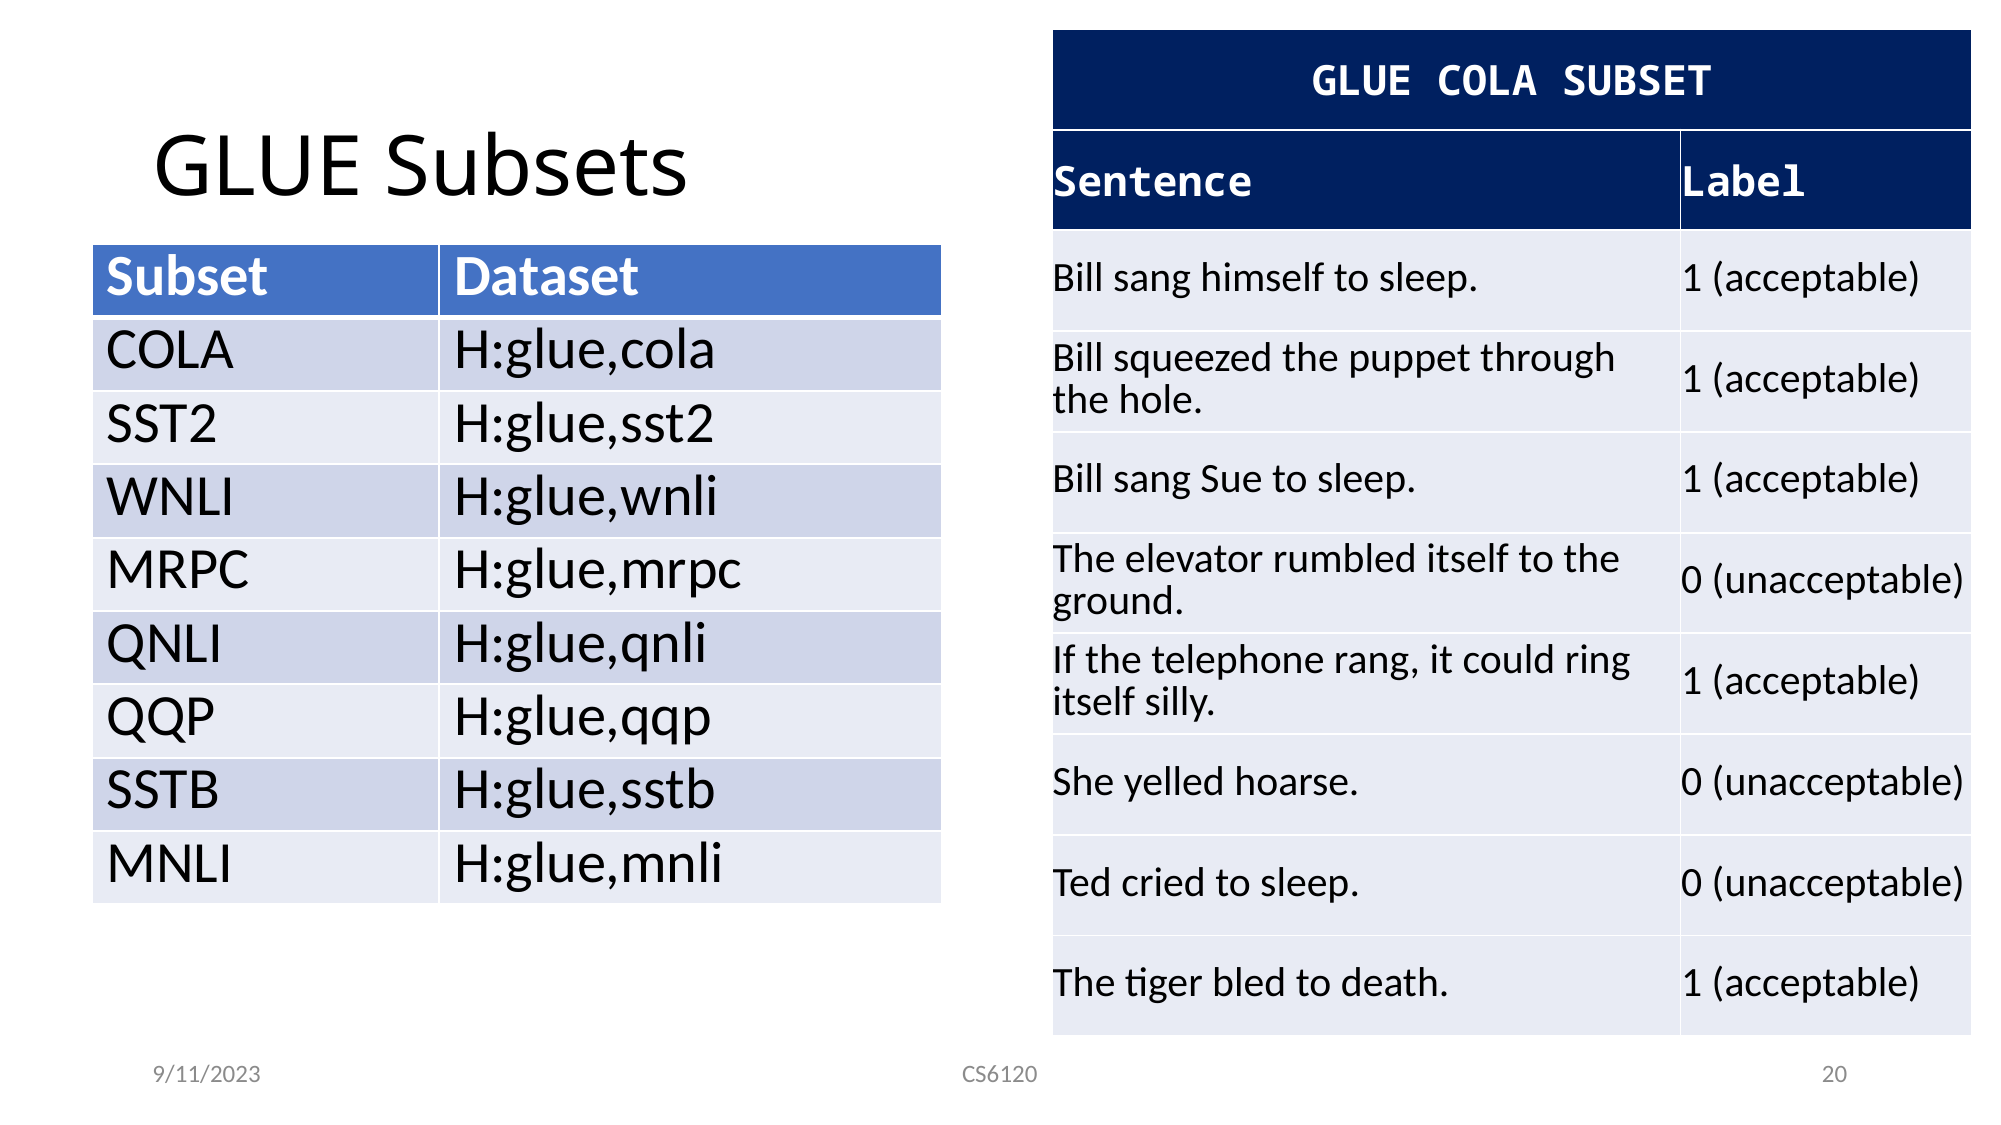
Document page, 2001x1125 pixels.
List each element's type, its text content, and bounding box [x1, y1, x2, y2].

table_cell If the telephone rang, it could ring itself silly. [1053, 634, 1680, 733]
table_cell 0 (unacceptable) [1681, 836, 1971, 935]
table_header Dataset [440, 245, 941, 315]
table_cell 0 (unacceptable) [1681, 735, 1971, 834]
table_cell SSTB [93, 759, 438, 830]
table_cell 1 (acceptable) [1681, 634, 1971, 733]
table_cell H:glue,mrpc [440, 539, 941, 610]
table_cell 1 (acceptable) [1681, 332, 1971, 431]
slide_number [137, 1042, 588, 1103]
table_cell H:glue,sst2 [440, 392, 941, 463]
table_cell Bill squeezed the puppet through the hole. [1053, 332, 1680, 431]
table_cell QQP [93, 685, 438, 757]
table_cell H:glue,mnli [440, 832, 941, 903]
table_cell She yelled hoarse. [1053, 735, 1680, 834]
table_cell Bill sang himself to sleep. [1053, 231, 1680, 330]
footer CS6120 [662, 1042, 1338, 1103]
table_cell H:glue,sstb [440, 759, 941, 830]
table_cell 1 (acceptable) [1681, 936, 1971, 1035]
table_cell Bill sang Sue to sleep. [1053, 433, 1680, 532]
table_cell MRPC [93, 539, 438, 610]
table_cell H:glue,wnli [440, 465, 941, 537]
table_cell SST2 [93, 392, 438, 463]
table_cell H:glue,qnli [440, 612, 941, 683]
table_cell H:glue,qqp [440, 685, 941, 757]
table_cell Sentence [1053, 131, 1680, 229]
table_cell H:glue,cola [440, 320, 941, 390]
slide_number 20 [1412, 1042, 1863, 1103]
table_cell WNLI [93, 465, 438, 537]
table_cell Label [1681, 131, 1971, 229]
table_header GLUE COLA SUBSET [1053, 30, 1971, 129]
table_header Subset [93, 245, 438, 315]
table_cell QNLI [93, 612, 438, 683]
table_cell 1 (acceptable) [1681, 231, 1971, 330]
table_cell Ted cried to sleep. [1053, 836, 1680, 935]
title GLUE Subsets [137, 59, 1051, 278]
table_cell MNLI [93, 832, 438, 903]
table_cell The tiger bled to death. [1053, 936, 1680, 1035]
table_cell The elevator rumbled itself to the ground. [1053, 534, 1680, 632]
table_cell 0 (unacceptable) [1681, 534, 1971, 632]
table_cell COLA [93, 320, 438, 390]
table_cell 1 (acceptable) [1681, 433, 1971, 532]
